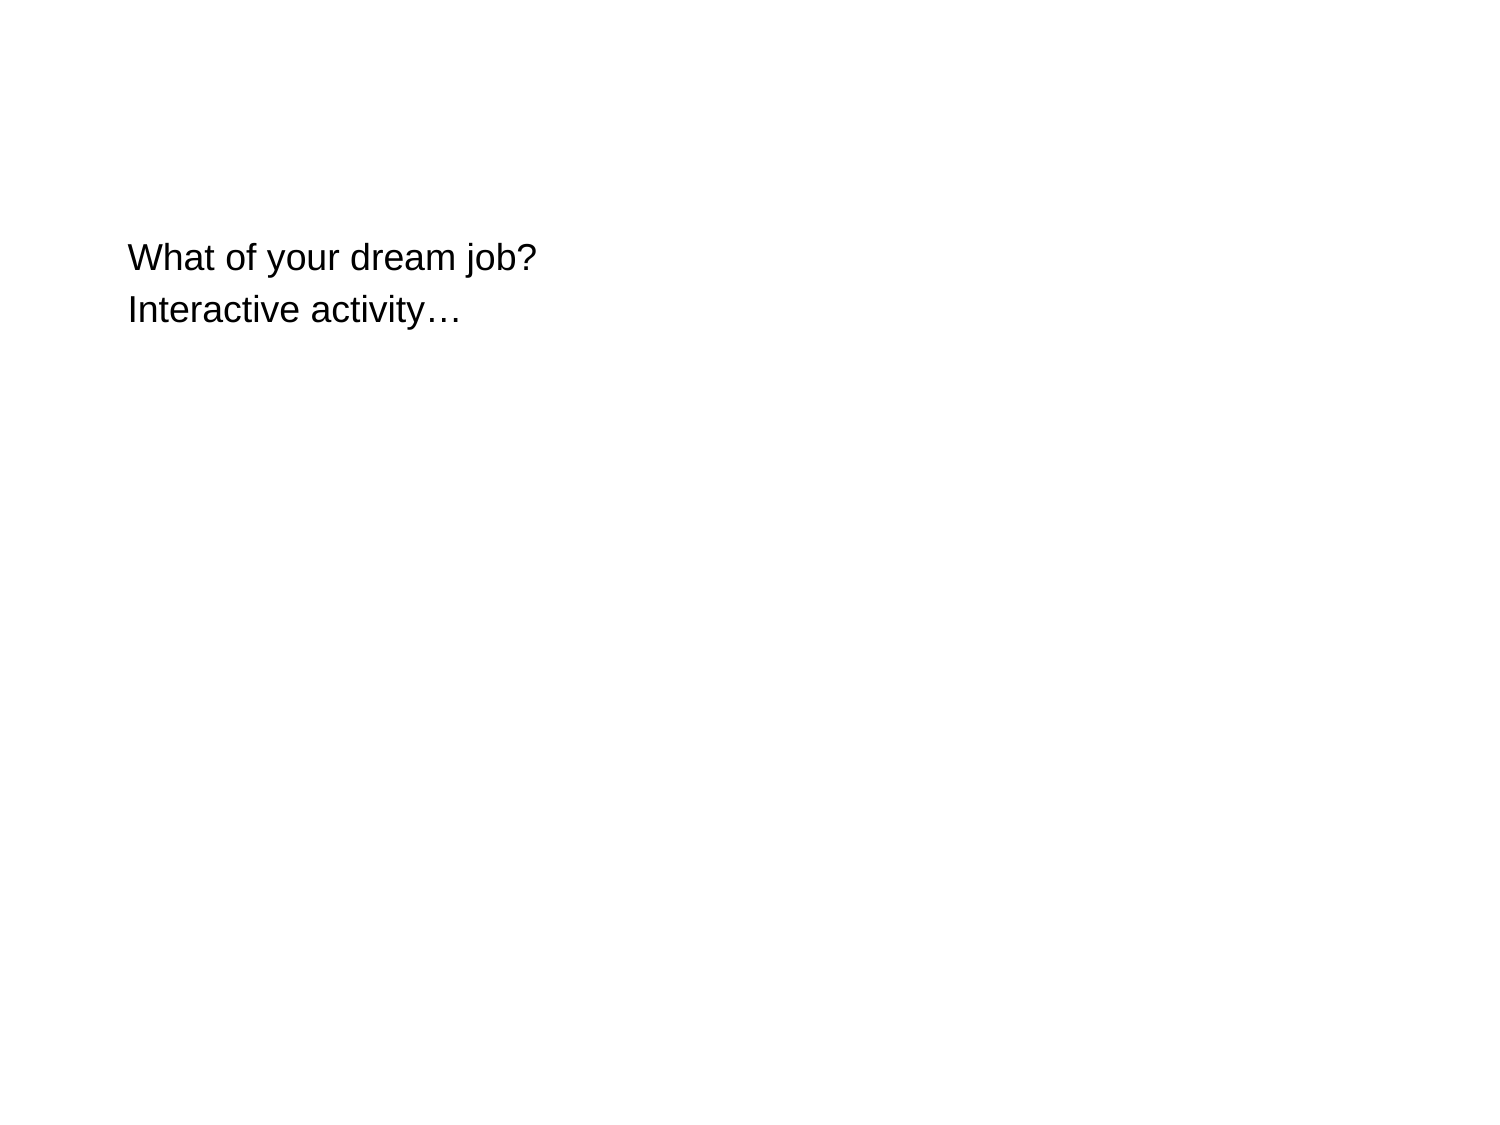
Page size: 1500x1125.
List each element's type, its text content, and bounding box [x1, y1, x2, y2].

list What of your dream job? Interactive activity… [112, 224, 1388, 1038]
